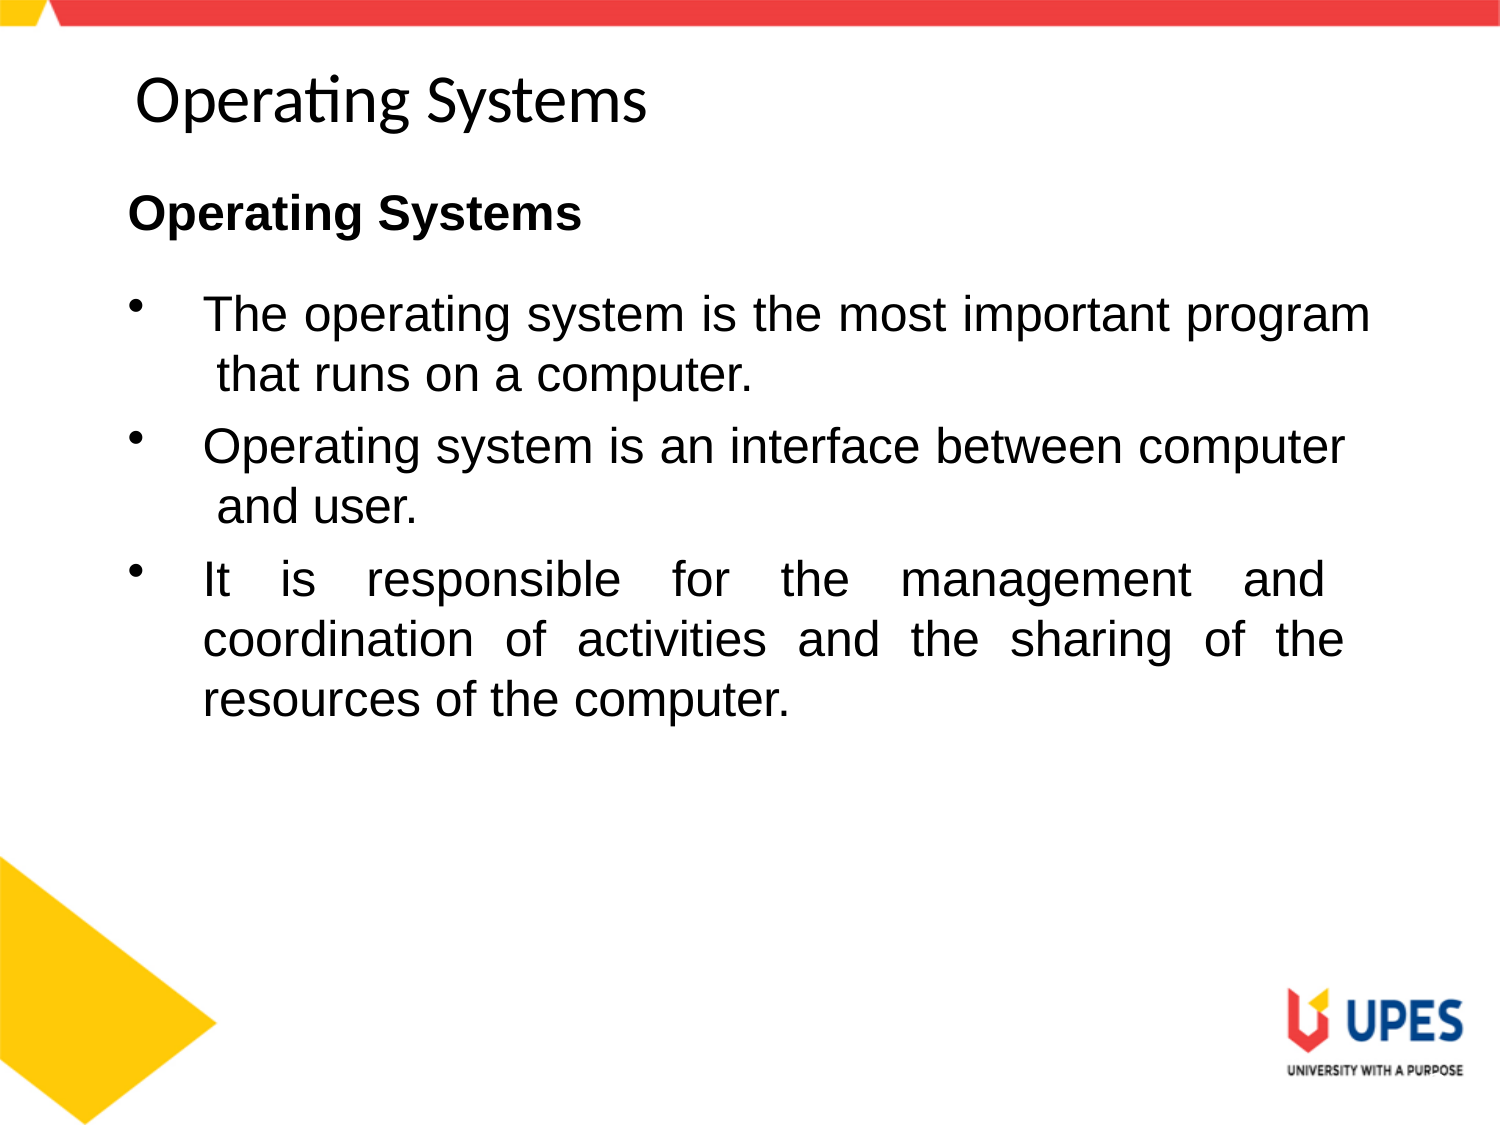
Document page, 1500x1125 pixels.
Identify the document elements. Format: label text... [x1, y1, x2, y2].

text_box 2 [1420, 1062, 1455, 1111]
title Operating Systems [133, 51, 656, 177]
text_box Operating Systems The operating system is the most important program that runs on a computer. Operating system is an interface between computer and user. It is responsible for the management and coordination of activities and the sharing of the resources of the computer. [125, 177, 1377, 727]
picture [0, 0, 1500, 1125]
